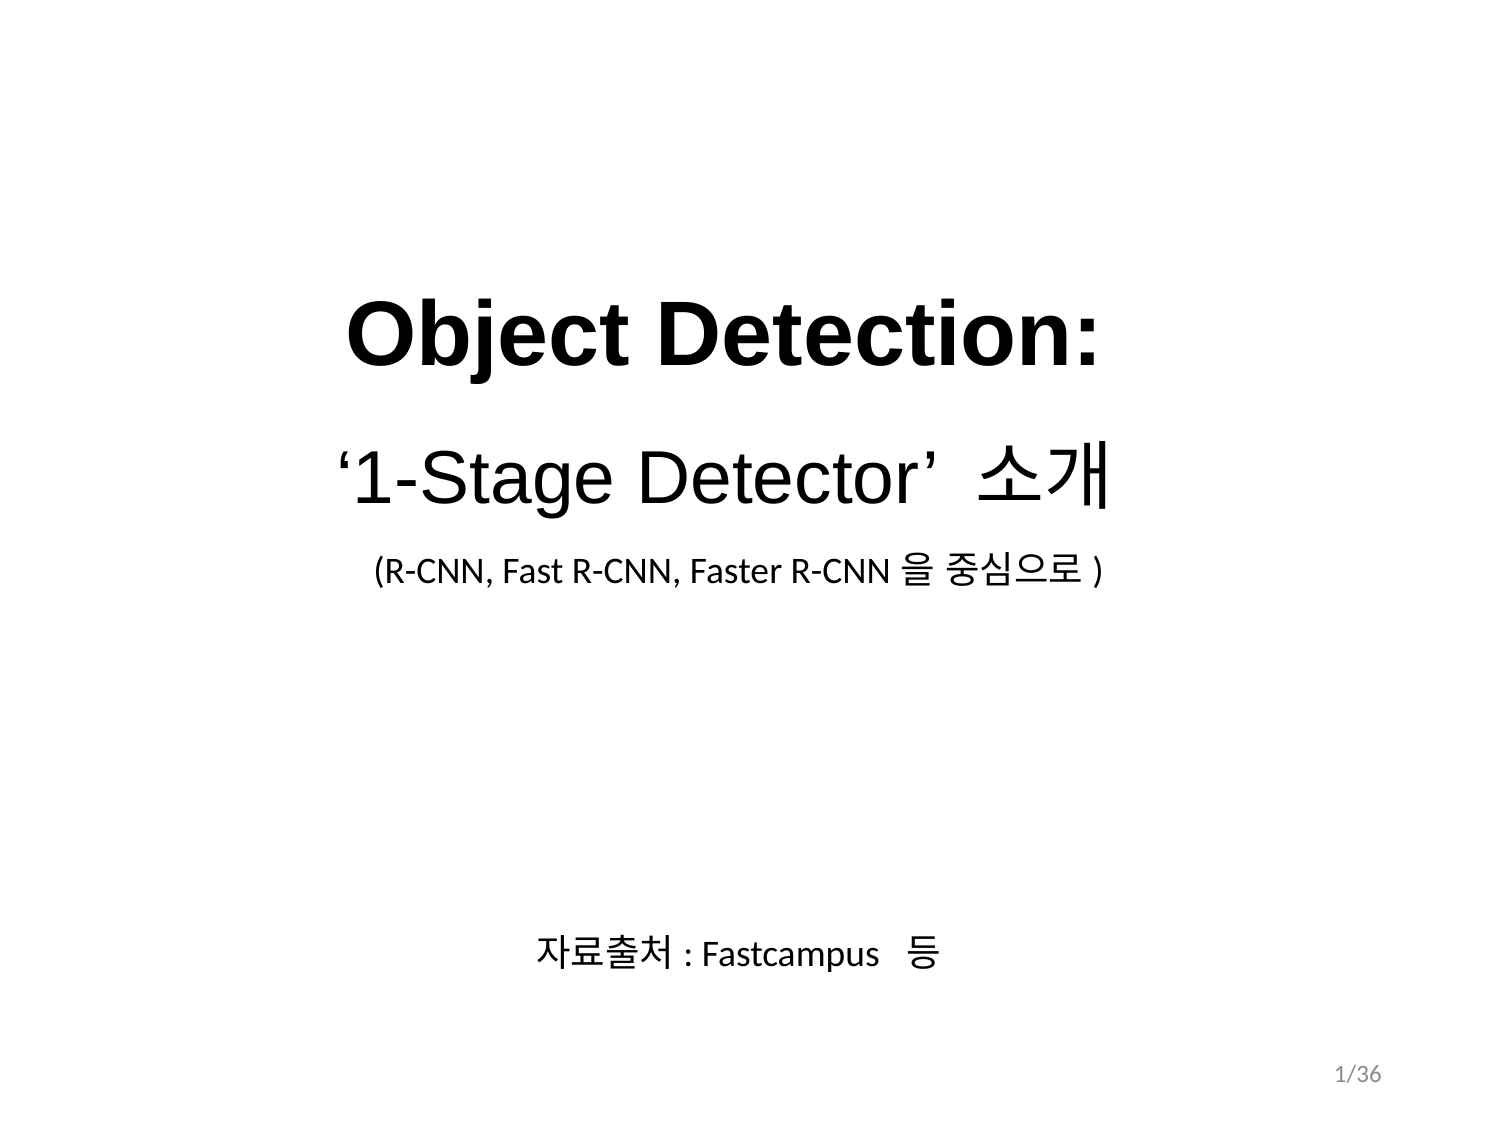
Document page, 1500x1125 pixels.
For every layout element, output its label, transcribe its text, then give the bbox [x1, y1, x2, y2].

text_box (R-CNN, Fast R-CNN, Faster R-CNN을 중심으로) [358, 539, 1119, 599]
text_box Object Detection: ‘1-Stage Detector’ 소개 [321, 211, 1129, 527]
text_box 자료출처: Fastcampus 등 [521, 922, 956, 982]
slide_number 1 [1059, 1042, 1397, 1103]
